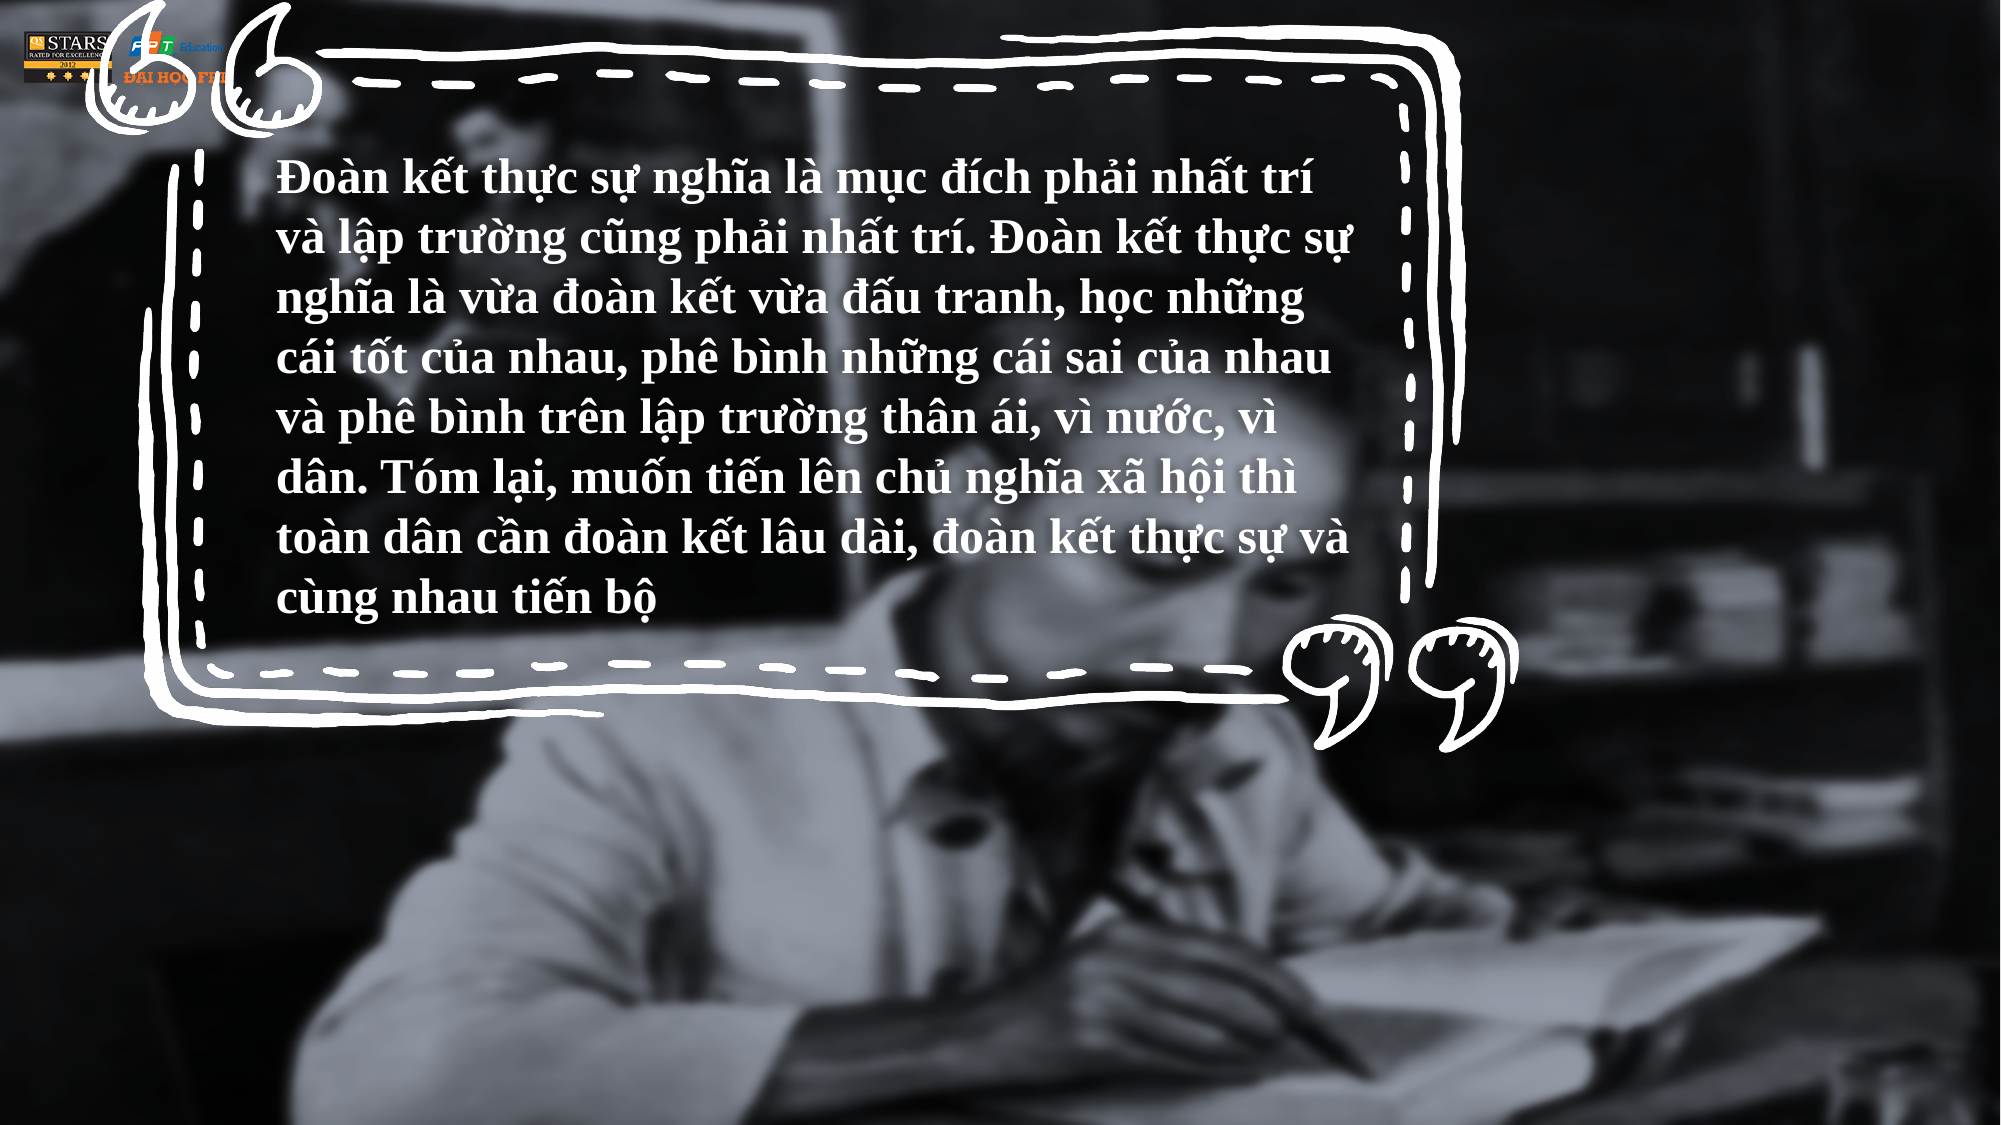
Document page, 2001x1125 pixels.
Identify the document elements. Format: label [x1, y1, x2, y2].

picture [24, 0, 1519, 753]
